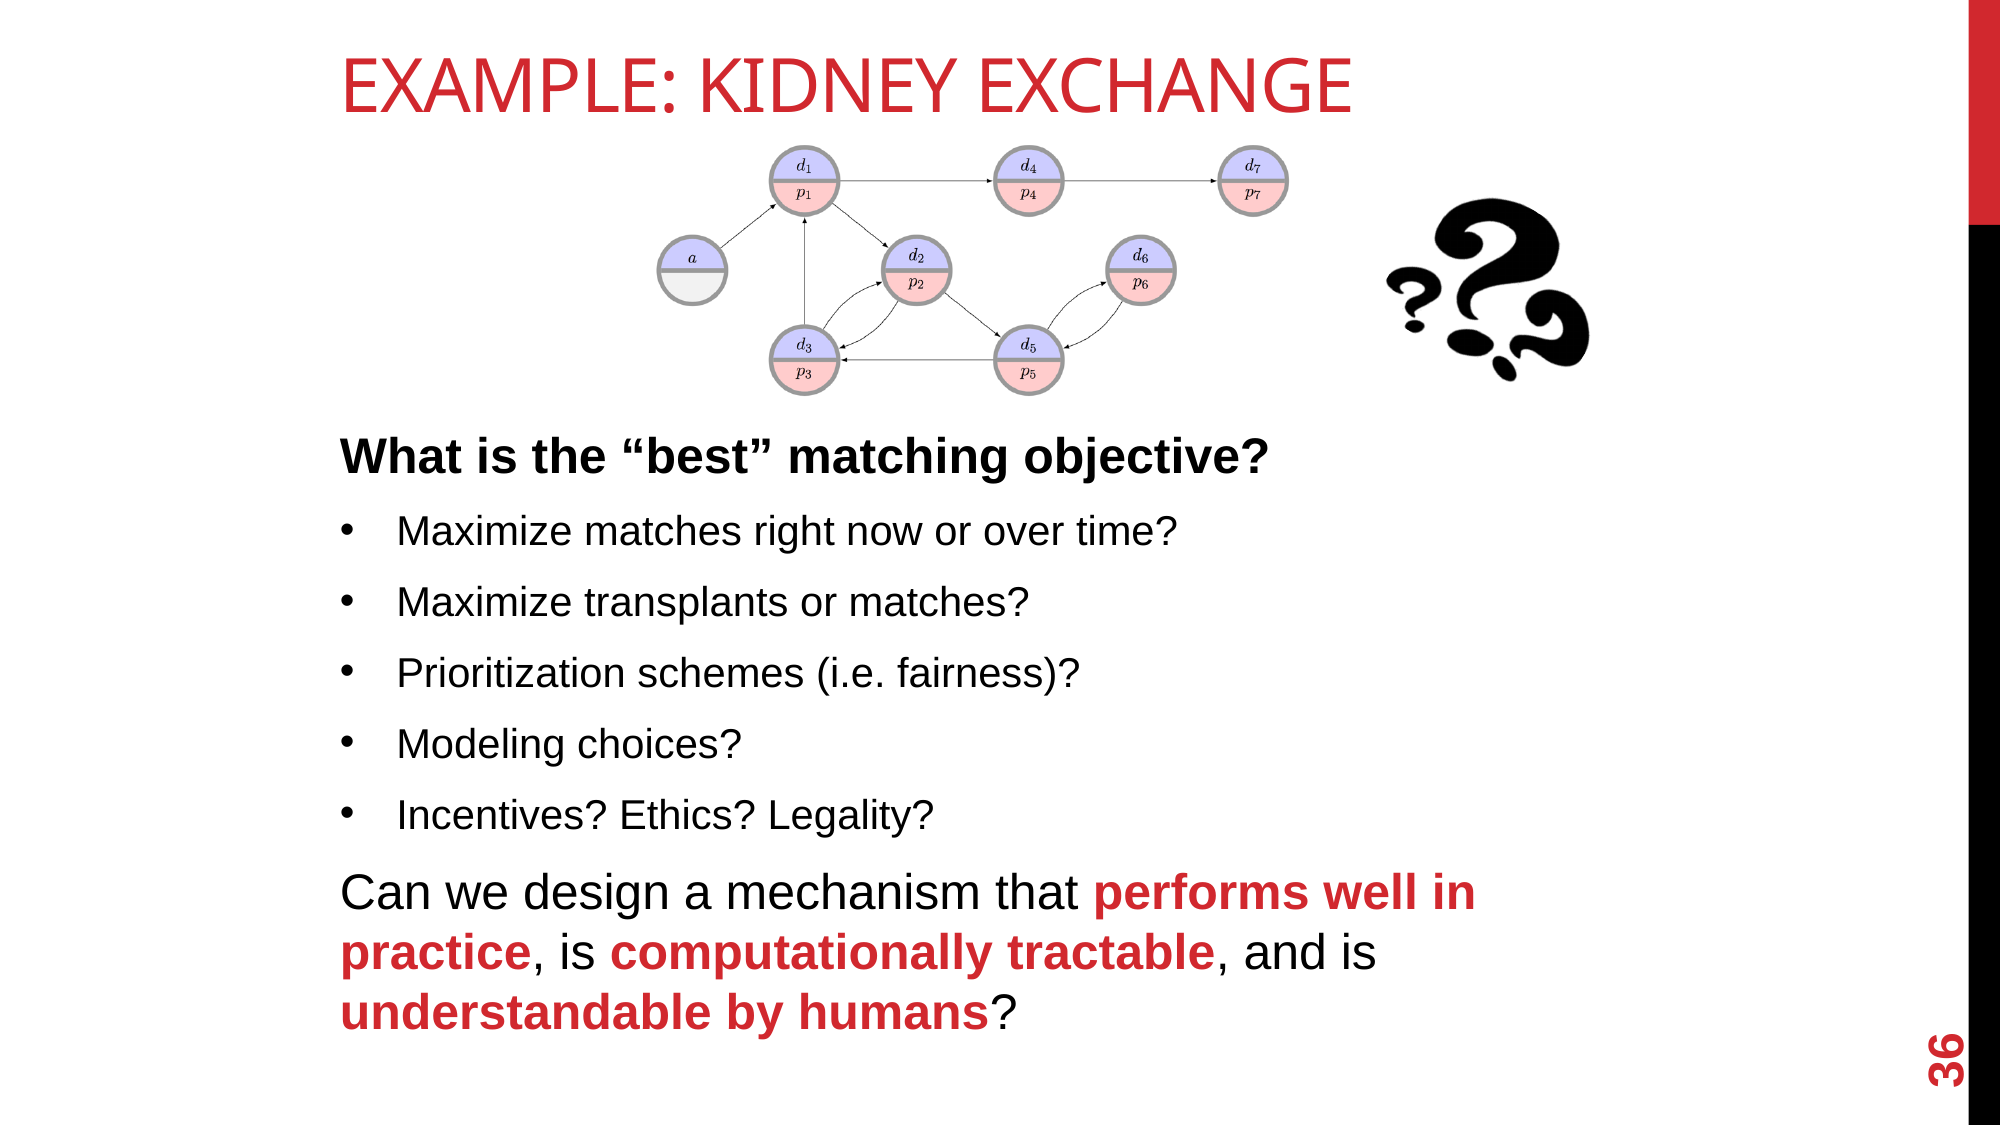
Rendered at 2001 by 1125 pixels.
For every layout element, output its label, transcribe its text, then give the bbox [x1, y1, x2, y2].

list What is the “best” matching objective? Maximize matches right now or over time? Maximize transplants or matches? Prioritization schemes (i.e. fairness)? Modeling choices? Incentives? Ethics? Legality? Can we design a mechanism that performs well in practice, is computationally tractable, and is understandable by humans? [324, 415, 1675, 1065]
title Example: Kidney Exchange [324, 25, 1709, 136]
picture [644, 134, 1297, 404]
picture [1397, 204, 1607, 374]
slide_number 36 [1903, 887, 1984, 1104]
